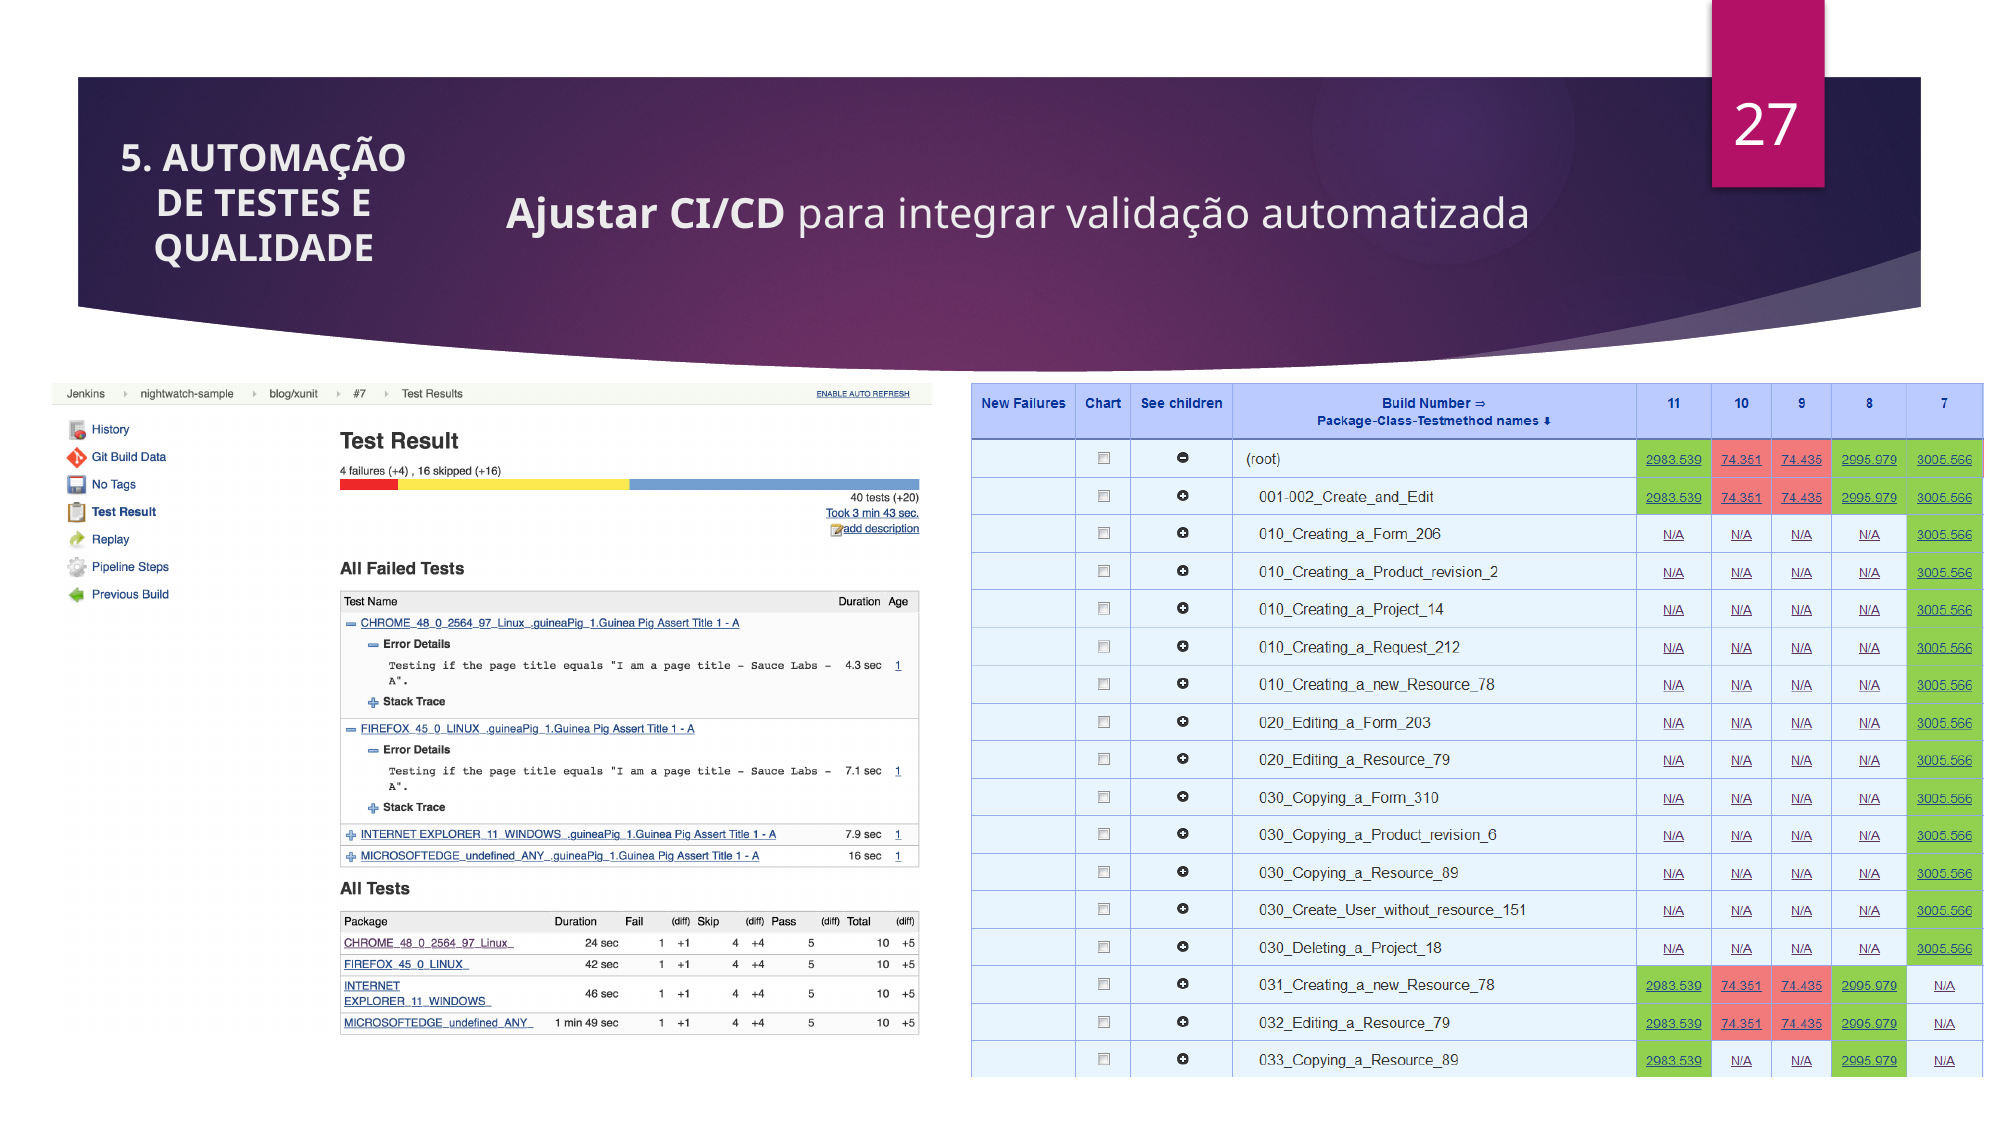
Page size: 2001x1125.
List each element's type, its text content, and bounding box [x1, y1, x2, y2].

picture [969, 382, 1984, 1077]
title Ajustar CI/CD para integrar validação automatizada [491, 153, 1728, 270]
text_box 5. AUTOMAÇÃO DE TESTES E QUALIDADE [91, 143, 437, 260]
picture [51, 382, 932, 1045]
slide_number 27 [1698, 48, 1836, 175]
